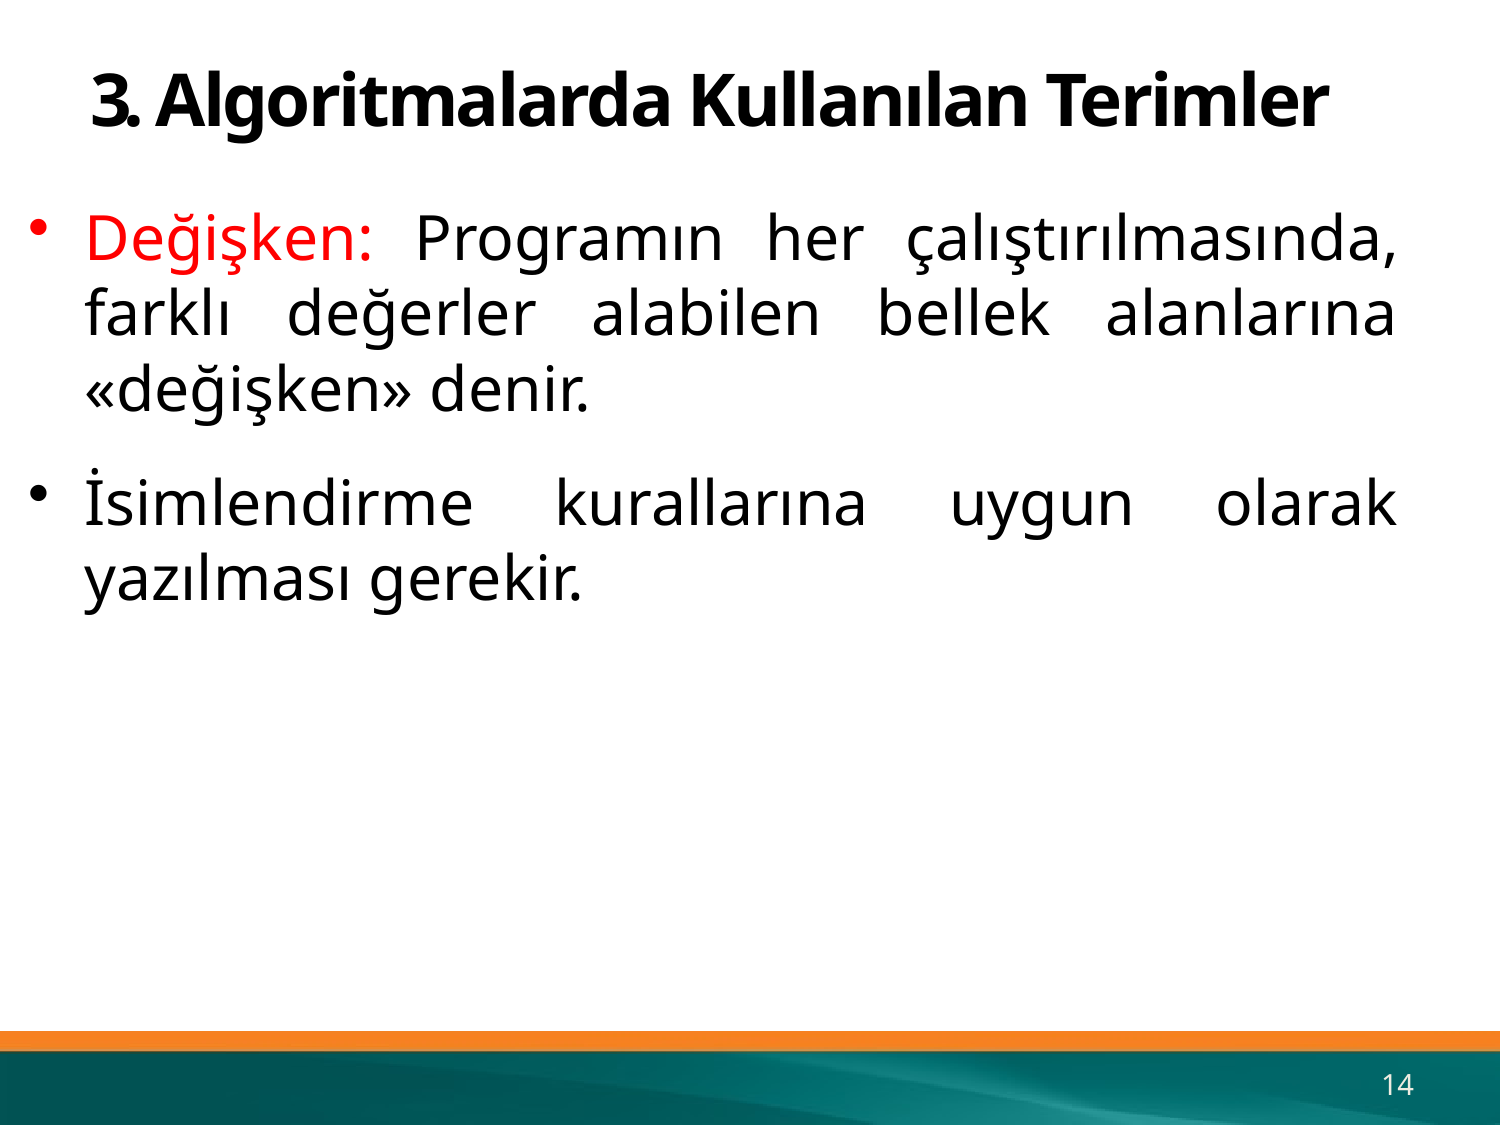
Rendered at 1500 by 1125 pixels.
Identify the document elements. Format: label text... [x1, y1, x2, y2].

picture [0, 1031, 1500, 1125]
title 3. Algoritmalarda Kullanılan Terimler [87, 51, 1378, 189]
slide_number 14 [1377, 1065, 1415, 1125]
text_box Değişken: Programın her çalıştırılmasında, farklı değerler alabilen bellek alanlarına «değişken» denir. İsimlendirme kurallarına uygun olarak yazılması gerekir. [11, 189, 1415, 621]
